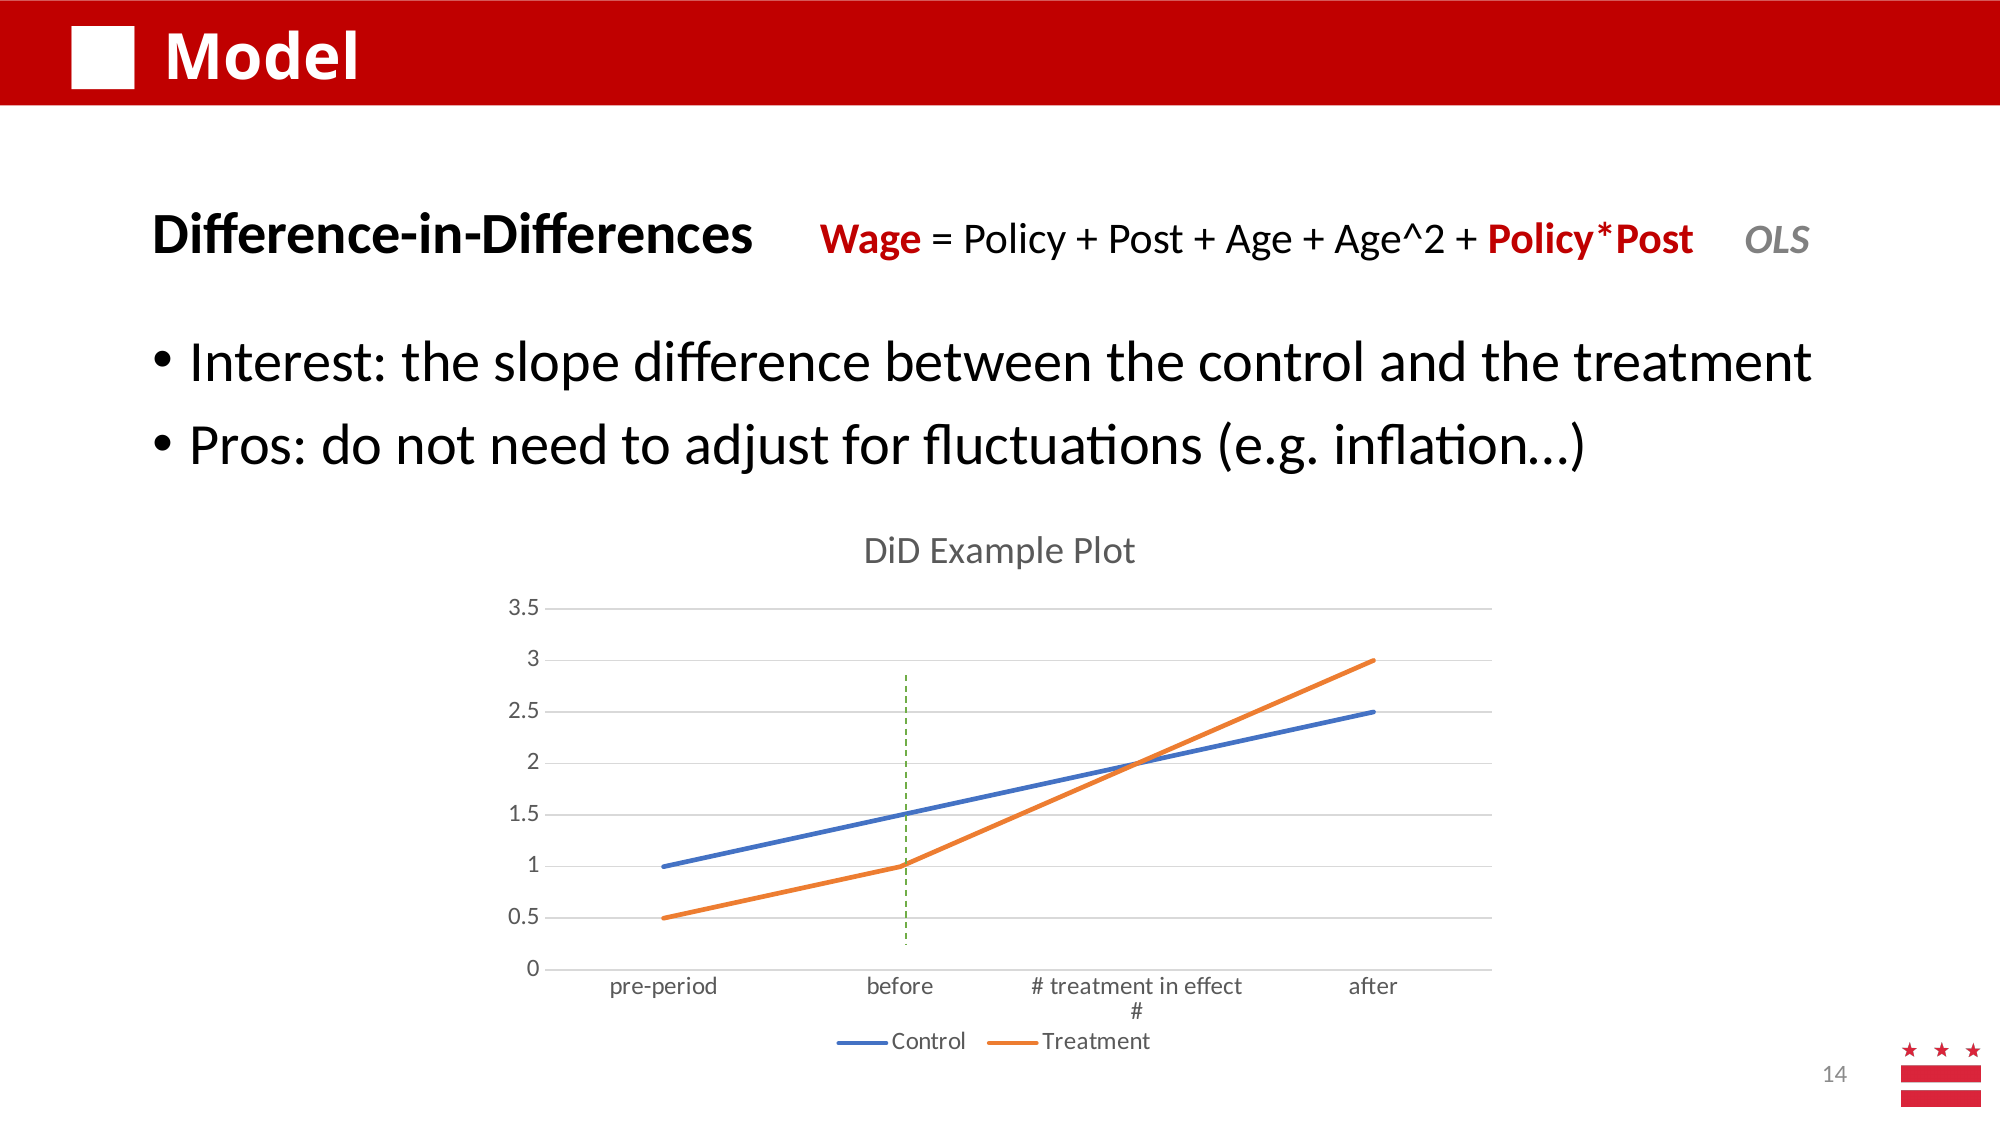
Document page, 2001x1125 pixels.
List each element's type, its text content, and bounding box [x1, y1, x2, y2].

text_box ■ Model [0, 0, 2000, 106]
slide_number 14 [1412, 1042, 1863, 1103]
list Difference-in-Differences Wage = Policy + Post + Age + Age^2 + Policy*Post OLS Interest: the slope difference between the control and the treatment Pros: do not need to adjust for fluctuations (e.g. inflation…) [137, 106, 1863, 1014]
chart [487, 502, 1513, 1086]
picture [1901, 1042, 1981, 1107]
